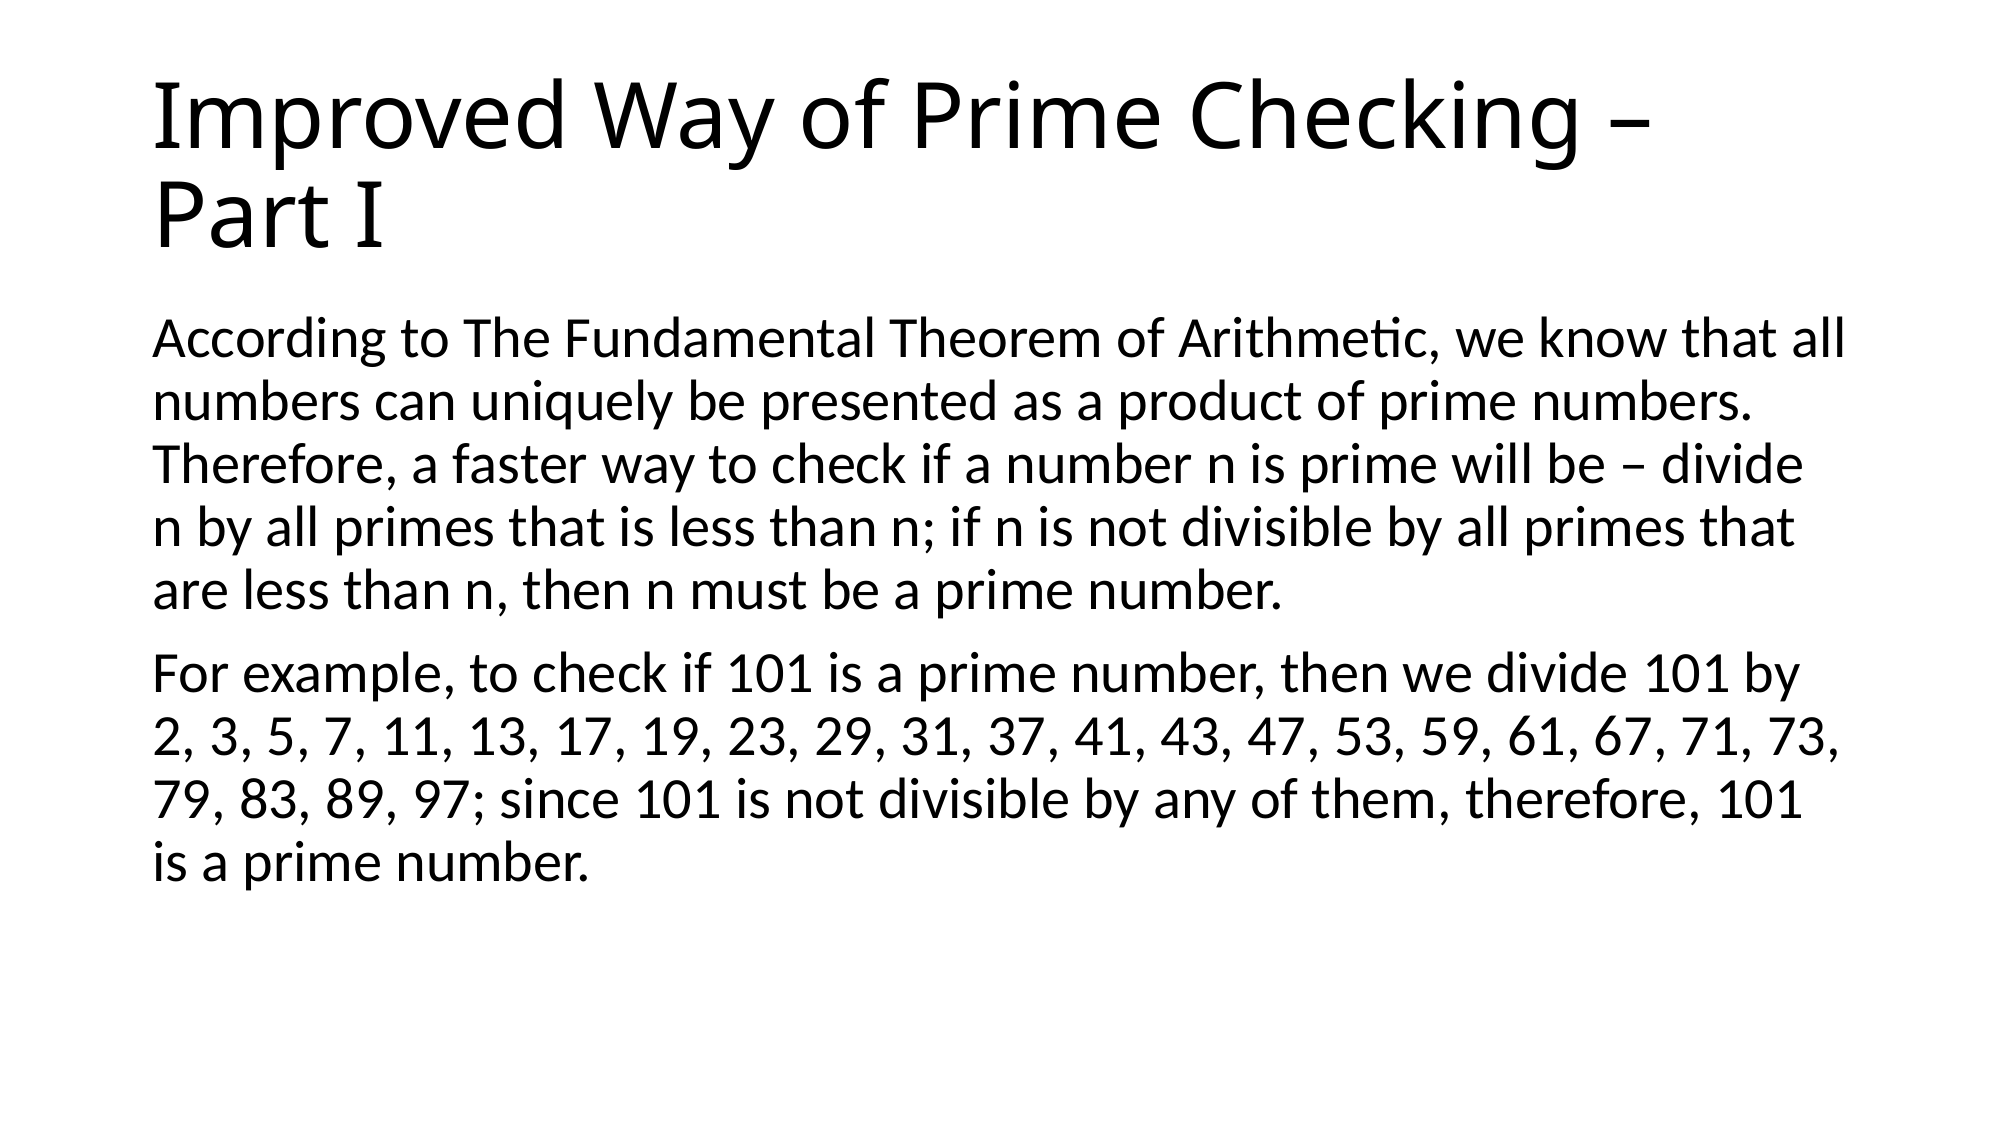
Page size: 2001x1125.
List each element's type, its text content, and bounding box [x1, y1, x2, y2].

title Improved Way of Prime Checking – Part I [137, 59, 1863, 278]
list According to The Fundamental Theorem of Arithmetic, we know that all numbers can uniquely be presented as a product of prime numbers. Therefore, a faster way to check if a number n is prime will be – divide n by all primes that is less than n; if n is not divisible by all primes that are less than n, then n must be a prime number. For example, to check if 101 is a prime number, then we divide 101 by 2, 3, 5, 7, 11, 13, 17, 19, 23, 29, 31, 37, 41, 43, 47, 53, 59, 61, 67, 71, 73, 79, 83, 89, 97; since 101 is not divisible by any of them, therefore, 101 is a prime number. [137, 299, 1863, 1014]
